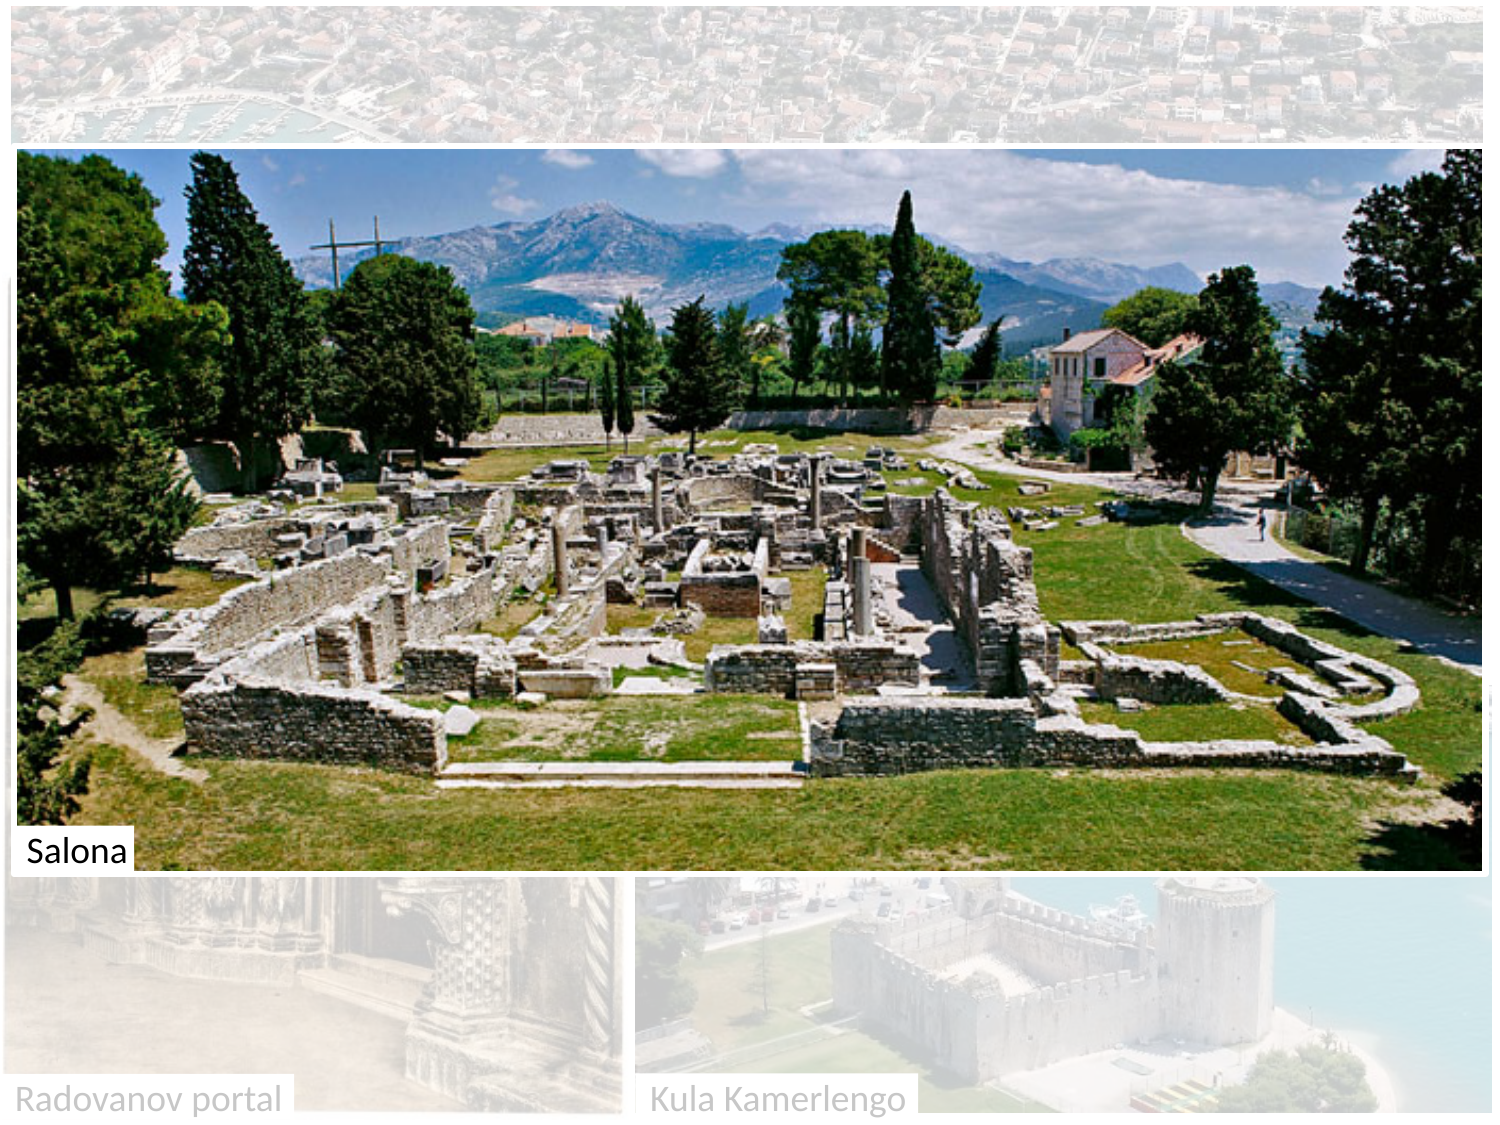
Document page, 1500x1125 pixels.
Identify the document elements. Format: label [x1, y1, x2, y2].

text_box [0, 0, 1500, 1125]
